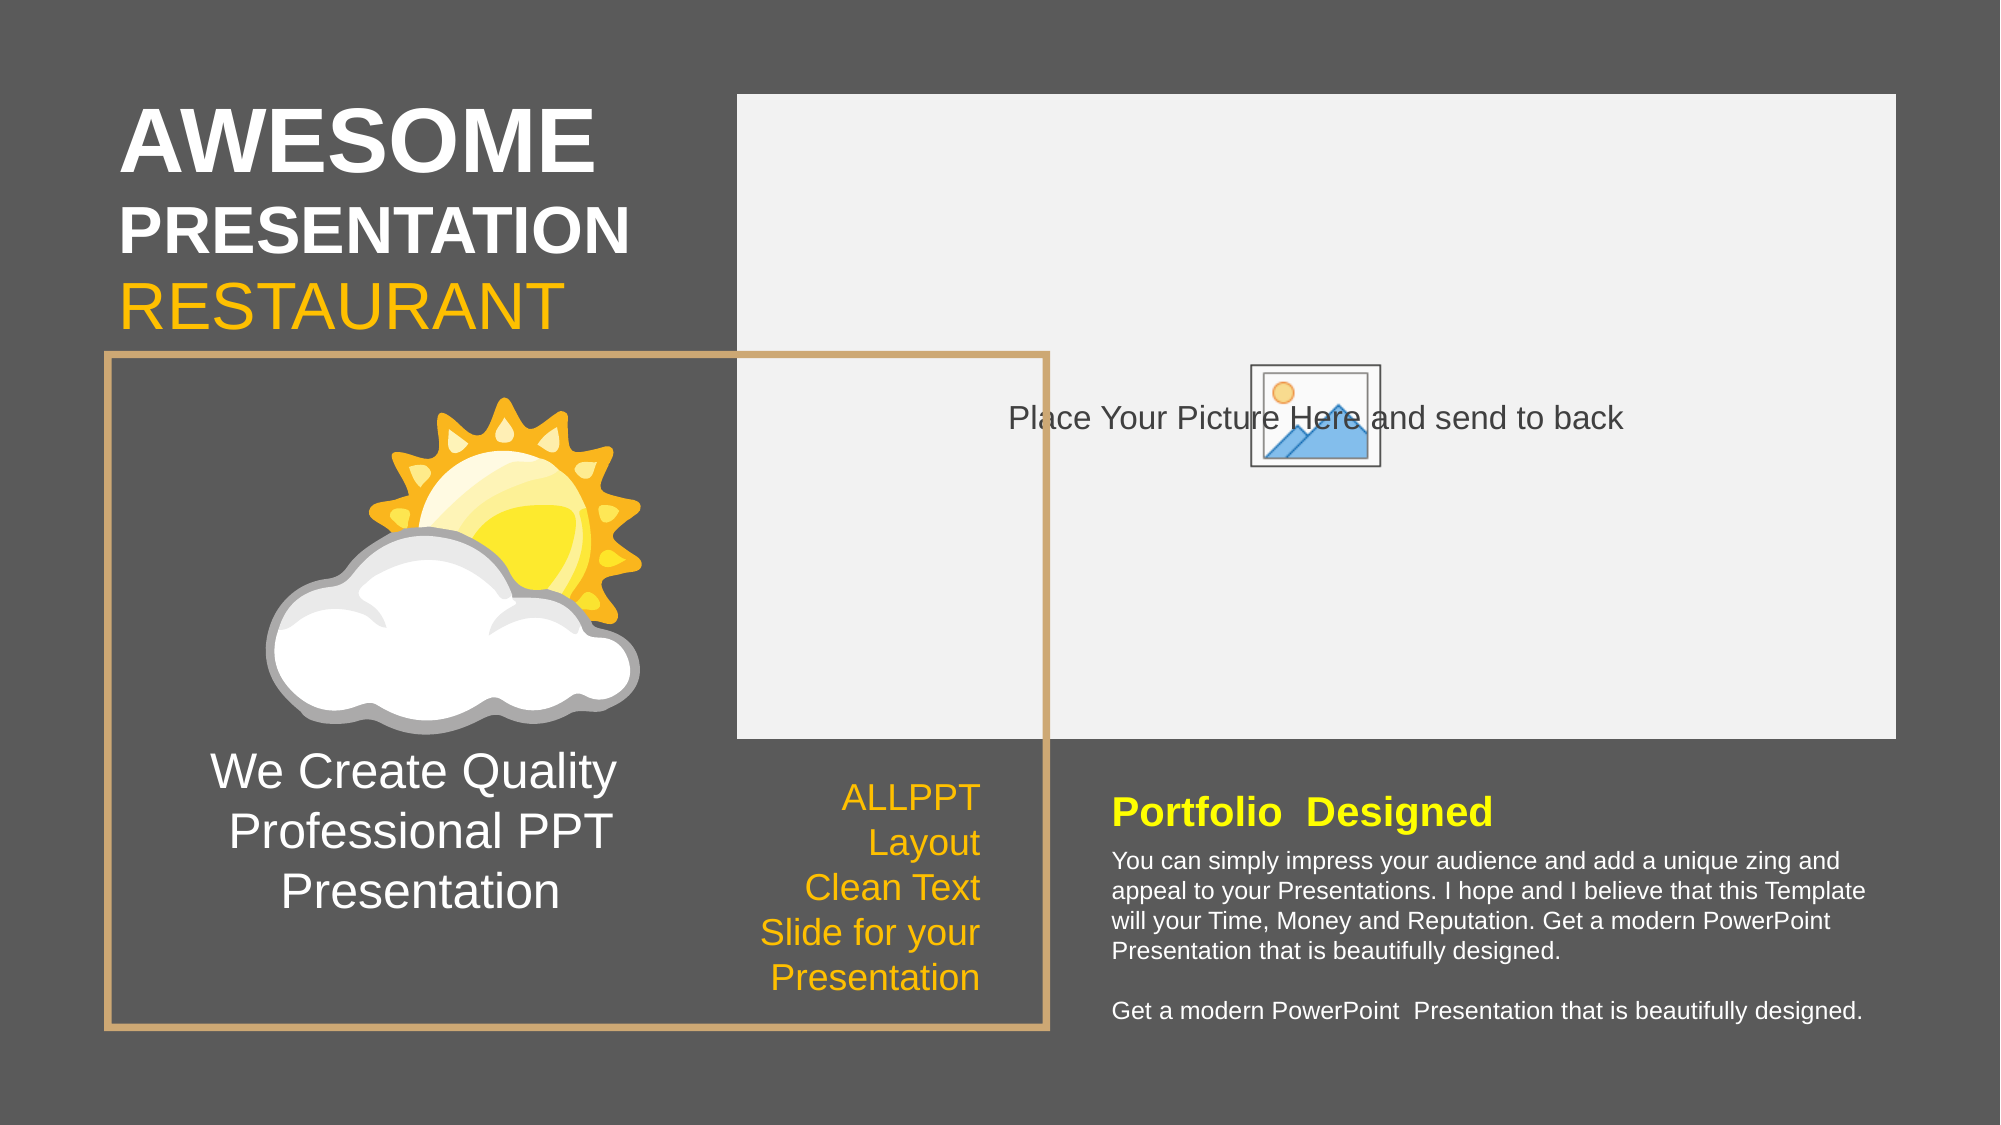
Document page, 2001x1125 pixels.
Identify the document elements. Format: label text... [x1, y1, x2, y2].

picture [265, 395, 643, 736]
text_box RESTAURANT [104, 255, 690, 351]
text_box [1096, 778, 1896, 1035]
text_box [103, 350, 1051, 1032]
picture [737, 93, 1896, 739]
text_box PRESENTATION [104, 179, 690, 255]
text_box AWESOME [104, 73, 690, 179]
text_box We Create Quality Professional PPT Presentation [198, 738, 643, 919]
text_box ALLPPT Layout Clean Text Slide for your Presentation [711, 765, 996, 1005]
